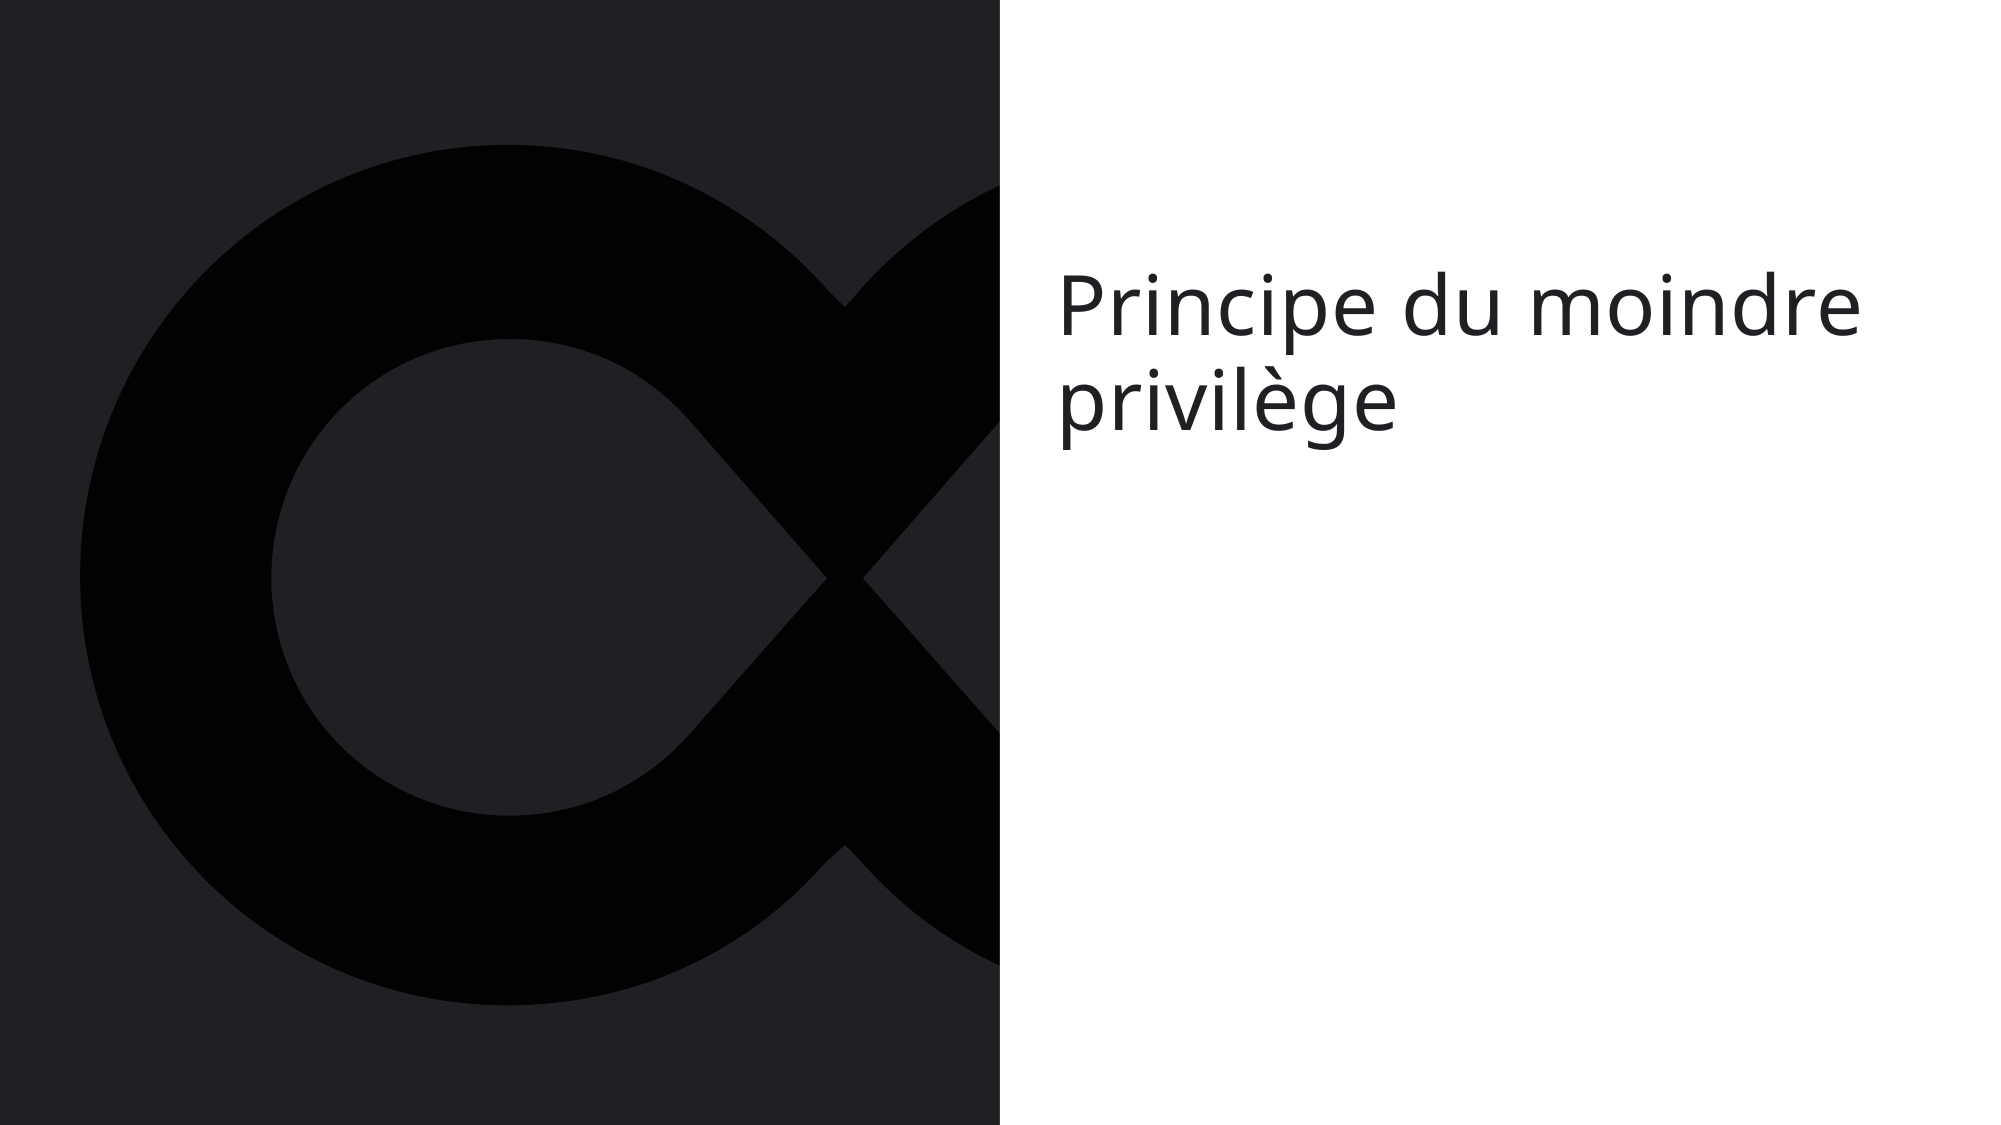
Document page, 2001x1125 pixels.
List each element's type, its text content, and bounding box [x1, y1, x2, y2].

list Principe du moindre privilège [1056, 259, 1871, 452]
